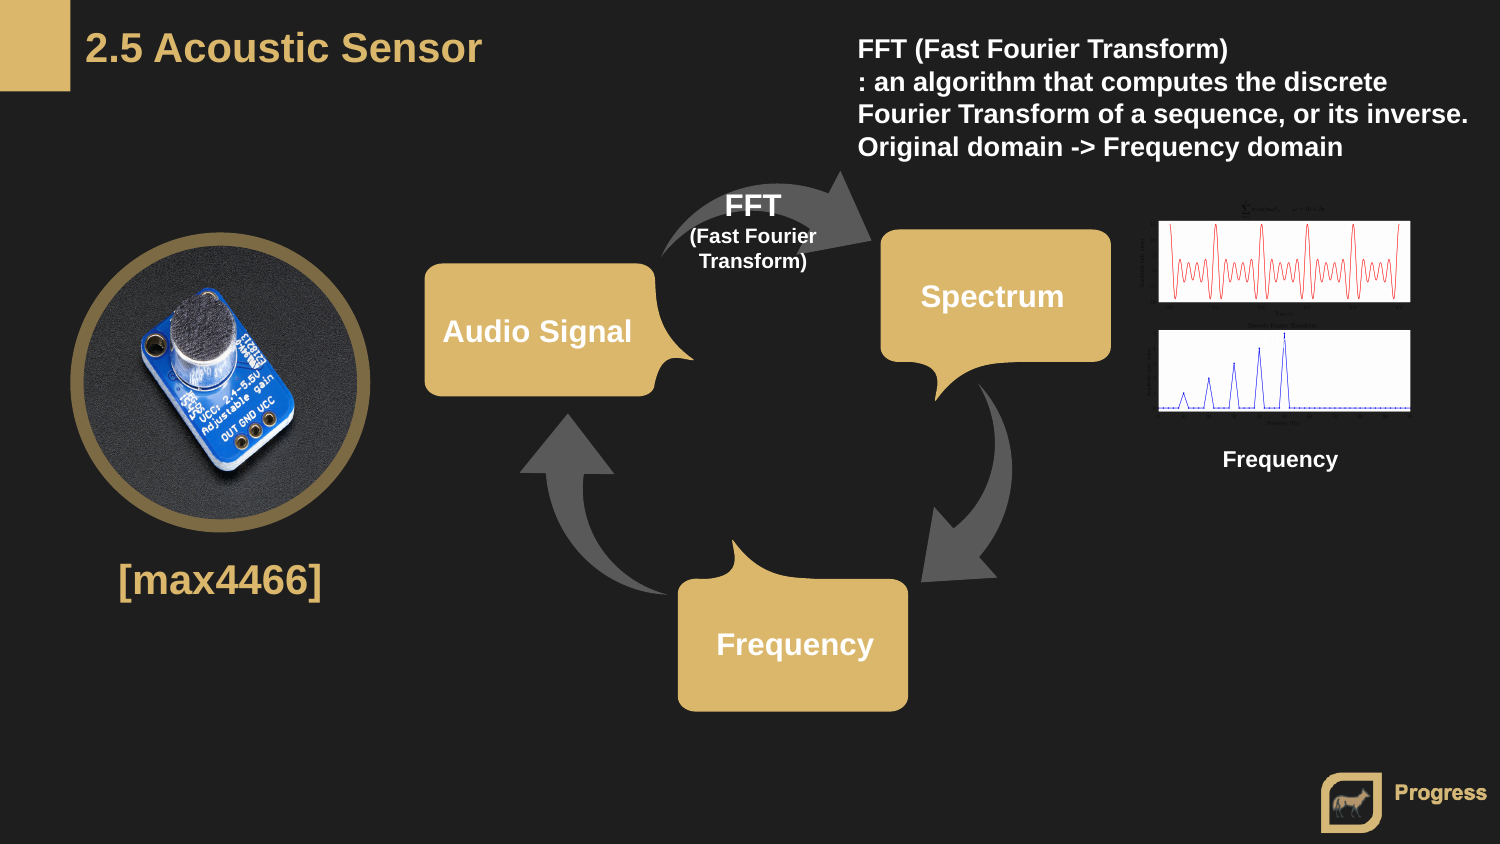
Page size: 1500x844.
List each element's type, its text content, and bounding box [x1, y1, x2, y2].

picture [1138, 199, 1413, 427]
text_box [162, 232, 279, 244]
text_box [188, 529, 253, 533]
text_box Frequency [1201, 436, 1360, 480]
text_box [837, 170, 844, 177]
text_box 2.5 Acoustic Sensor [71, 12, 651, 78]
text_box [677, 537, 909, 712]
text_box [879, 229, 1112, 403]
text_box FFT (Fast Fourier Transform) : an algorithm that computes the discrete Fourier Transform of a sequence, or its inverse. Original domain -> Frequency domain [842, 24, 1493, 170]
text_box [70, 334, 78, 430]
picture [83, 245, 358, 520]
text_box [921, 411, 1013, 583]
text_box [519, 413, 668, 595]
text_box FFT (Fast Fourier Transform) [617, 177, 889, 280]
picture [1304, 760, 1500, 844]
text_box [0, 0, 71, 92]
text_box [424, 263, 696, 397]
text_box [363, 336, 371, 429]
text_box [max4466] [96, 545, 345, 611]
